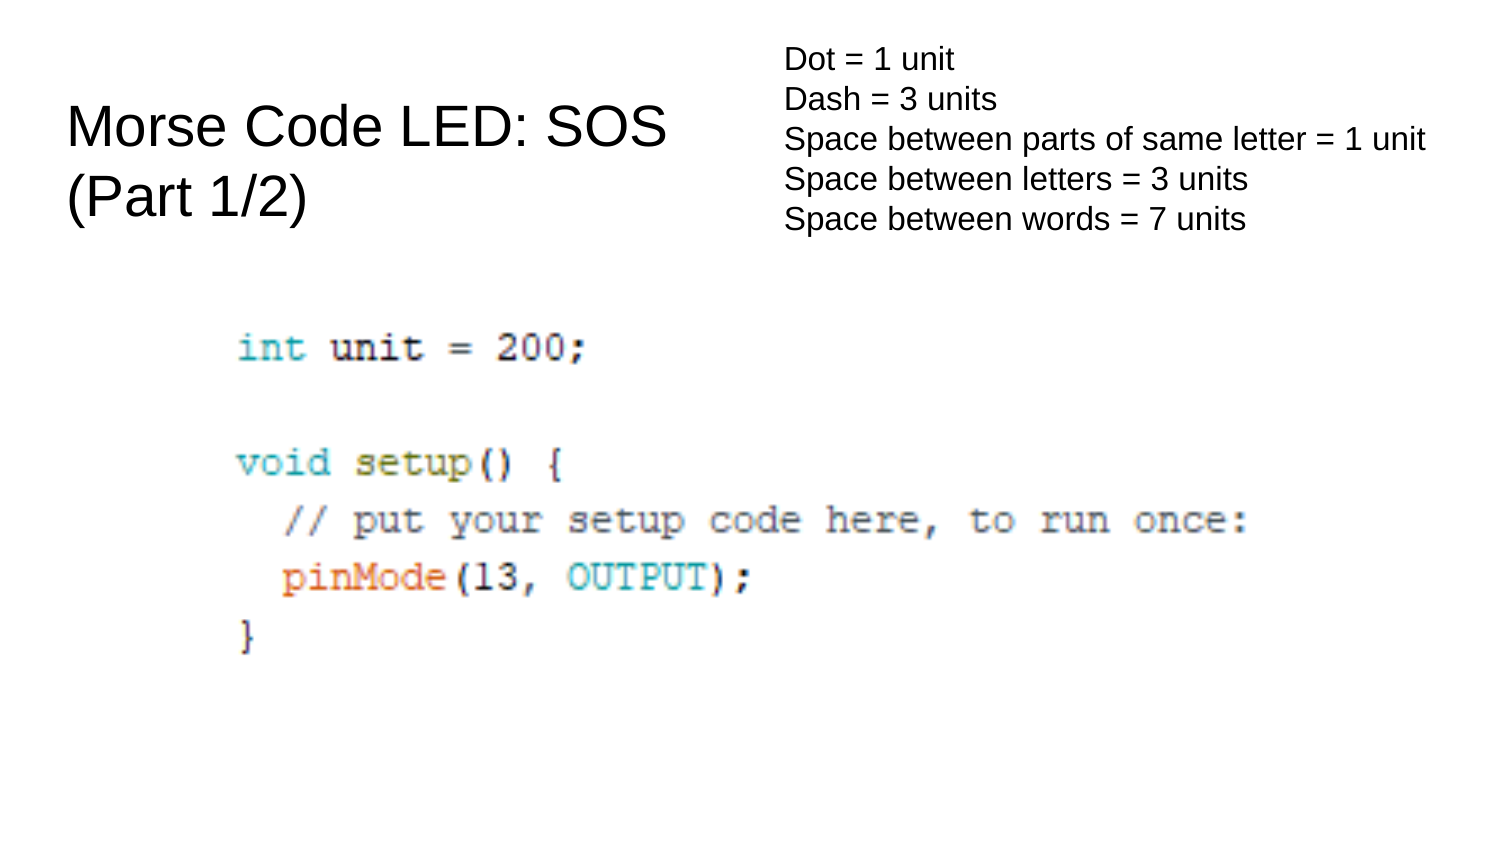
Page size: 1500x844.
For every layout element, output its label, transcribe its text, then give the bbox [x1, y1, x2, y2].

text_box Dot = 1 unit Dash = 3 units Space between parts of same letter = 1 unit Space between letters = 3 units Space between words = 7 units [768, 22, 1473, 278]
picture [210, 294, 1290, 673]
title Morse Code LED: SOS (Part 1/2) [51, 72, 768, 167]
